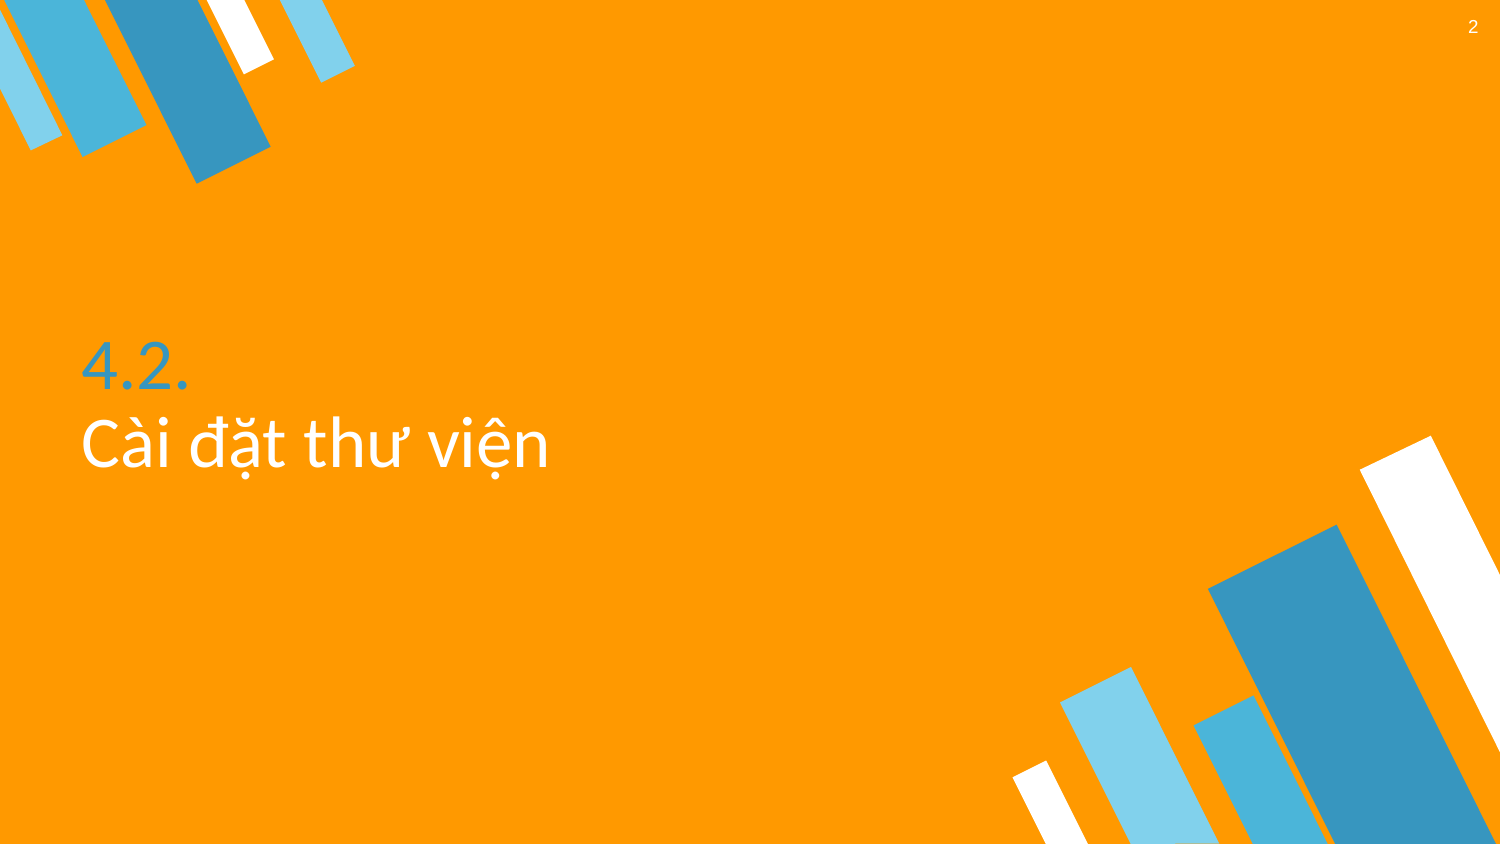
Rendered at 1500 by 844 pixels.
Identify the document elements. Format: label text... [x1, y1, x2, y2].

slide_number 2 [1403, 0, 1494, 65]
title 4.2. Cài đặt thư viện [66, 308, 1223, 499]
